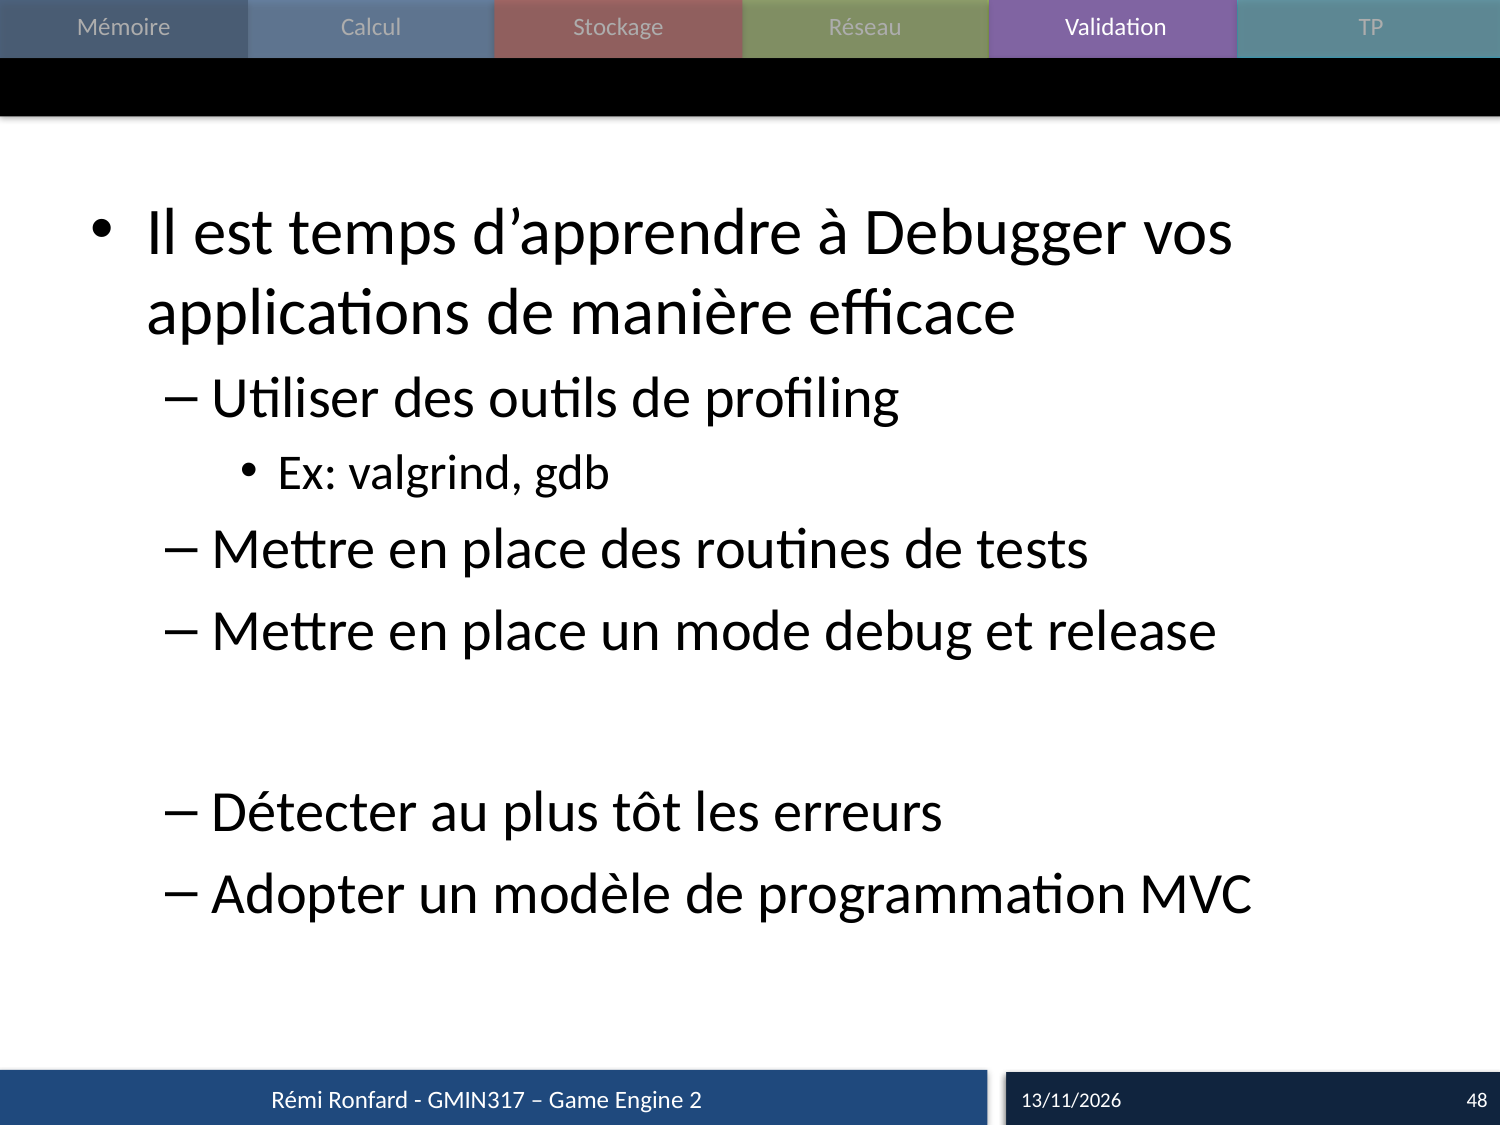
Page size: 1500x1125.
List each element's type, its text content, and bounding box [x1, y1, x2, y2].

slide_number 48 [1153, 1071, 1500, 1125]
list Il est temps d’apprendre à Debugger vos applications de manière efficace Utiliser des outils de profiling Ex: valgrind, gdb Mettre en place des routines de tests Mettre en place un mode debug et release Détecter au plus tôt les erreurs Adopter un modèle de programmation MVC [75, 179, 1425, 1005]
footer Rémi Ronfard - GMIN317 – Game Engine 2 [0, 1069, 988, 1125]
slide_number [1006, 1070, 1153, 1125]
